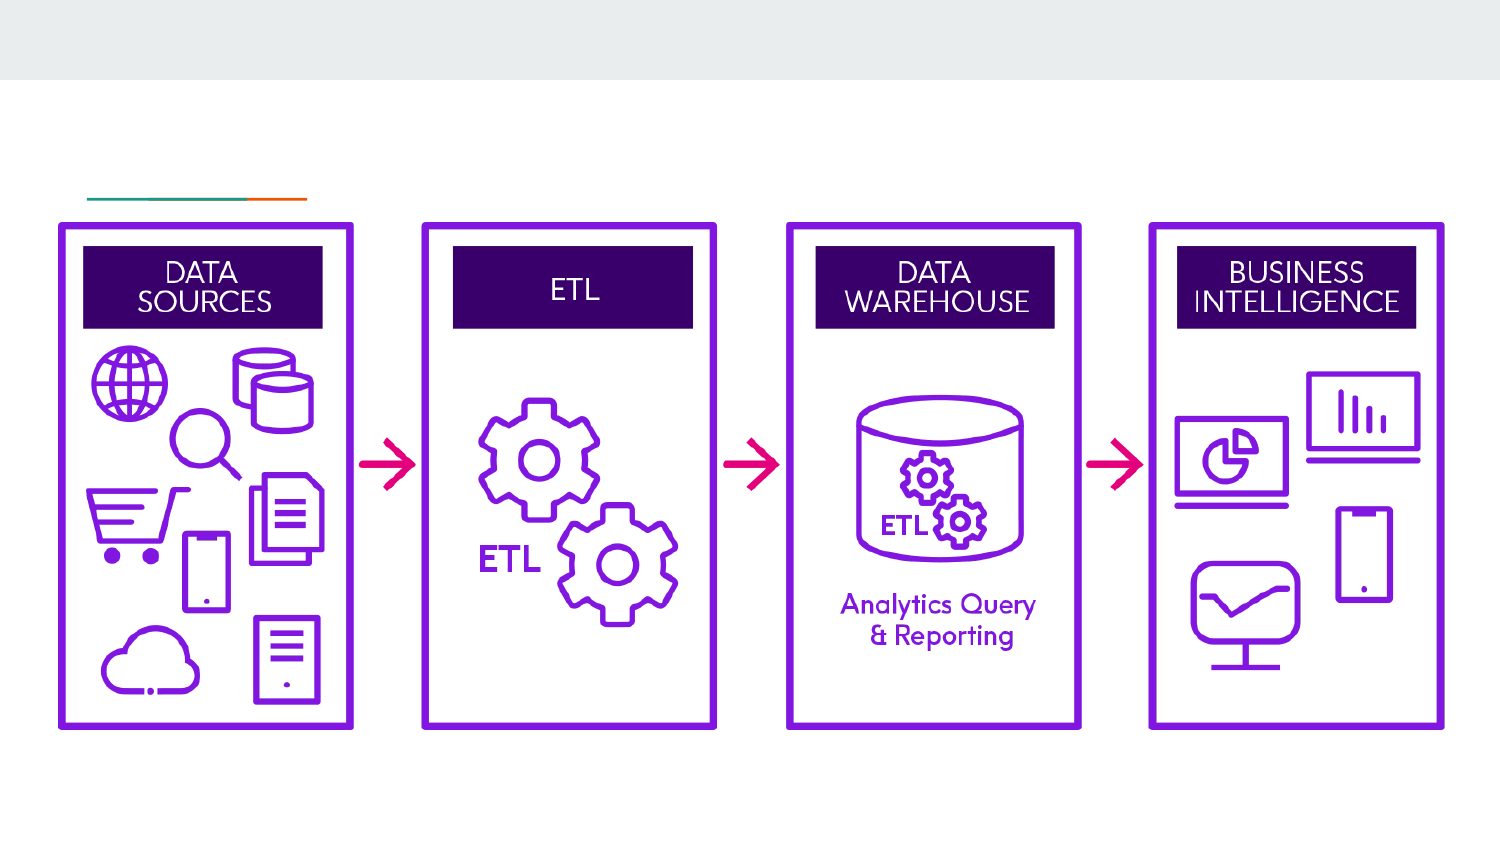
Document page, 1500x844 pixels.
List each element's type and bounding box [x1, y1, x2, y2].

picture [14, 166, 1487, 771]
